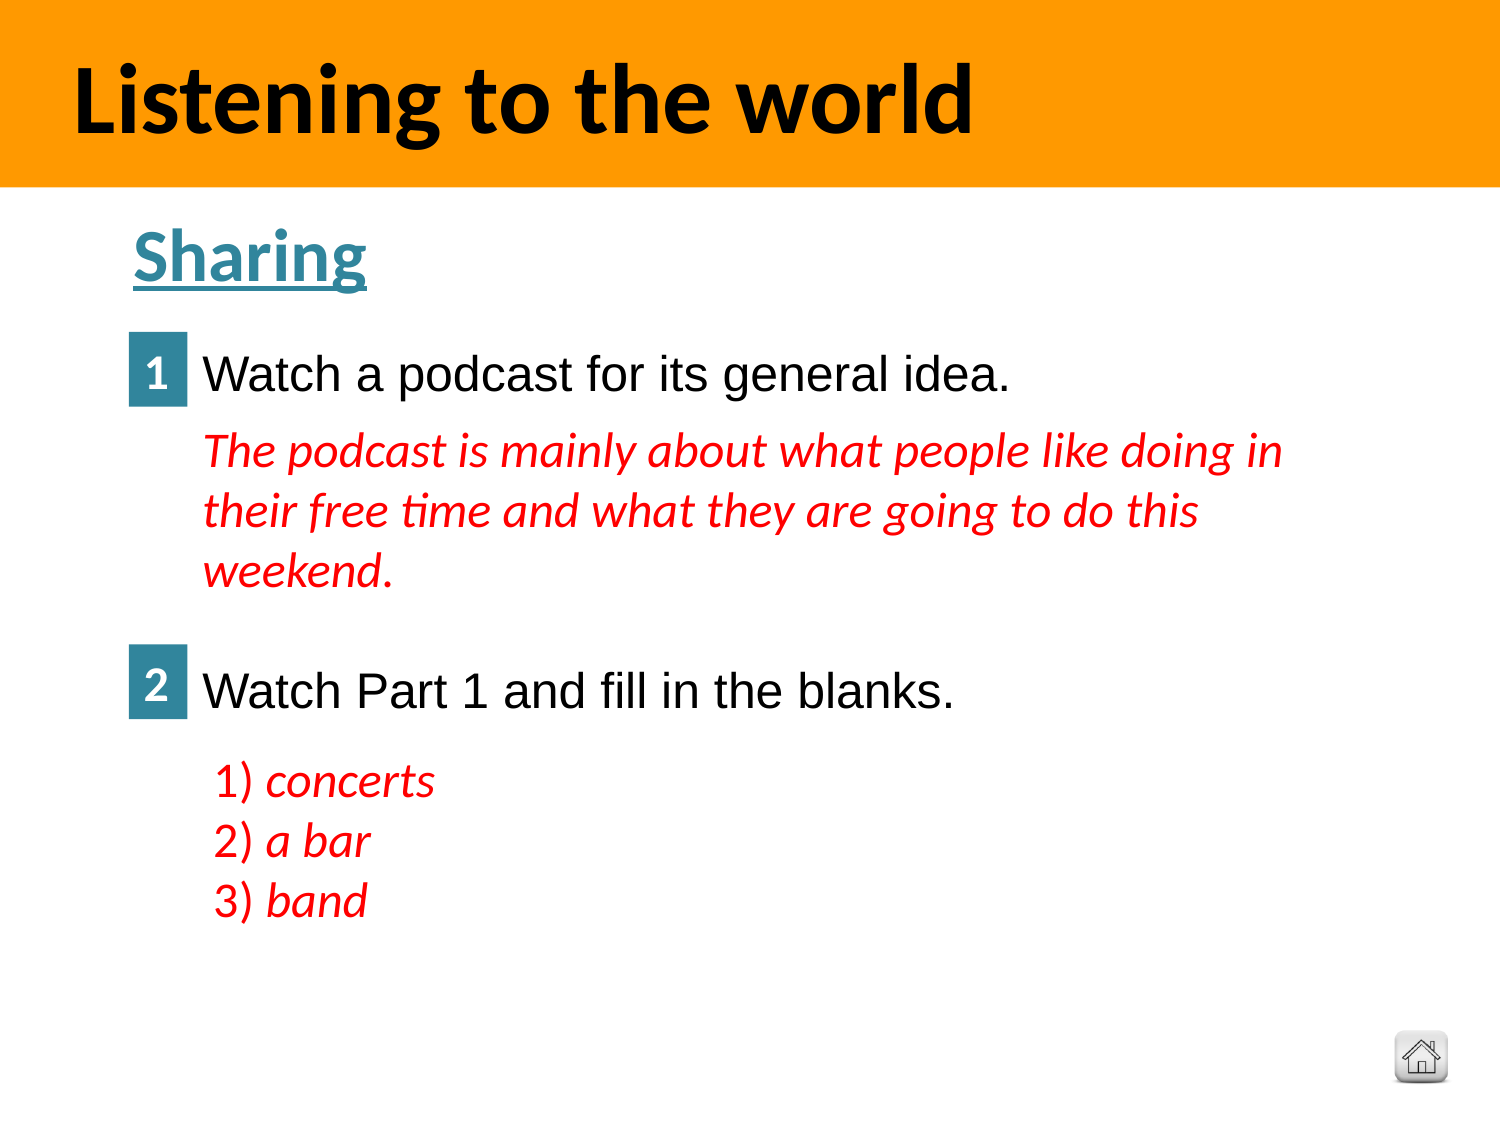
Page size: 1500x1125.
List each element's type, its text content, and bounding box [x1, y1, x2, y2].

picture [1382, 1019, 1460, 1097]
text_box Listening to the world [0, 0, 1500, 190]
text_box 1) concerts 2) a bar 3) band [199, 740, 1360, 936]
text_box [128, 331, 1290, 411]
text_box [128, 644, 1290, 727]
text_box Sharing [118, 199, 383, 304]
text_box The podcast is mainly about what people like doing in their free time and what they are going to do this weekend. [187, 410, 1348, 605]
